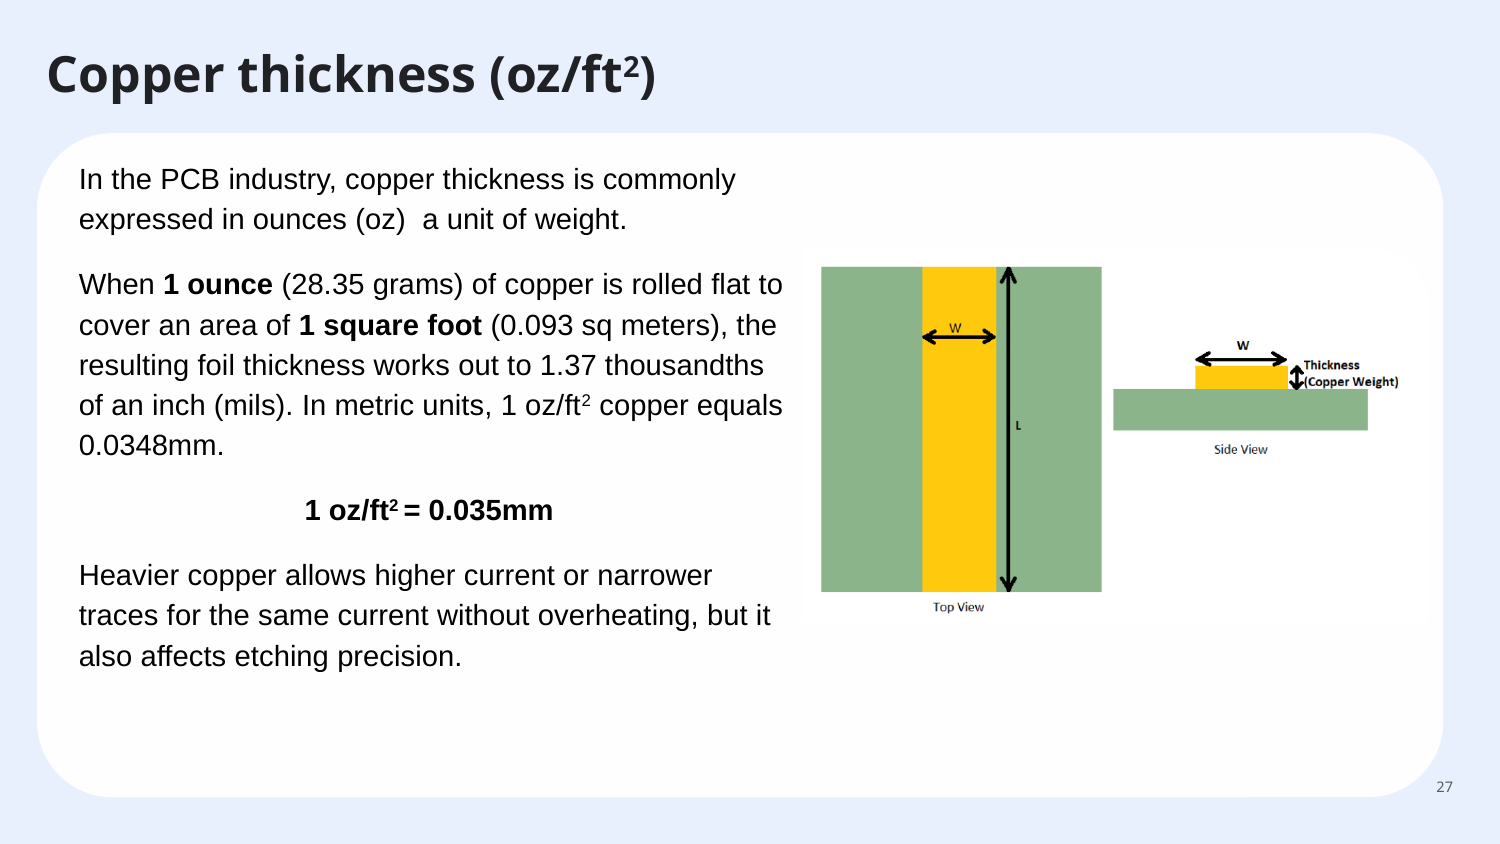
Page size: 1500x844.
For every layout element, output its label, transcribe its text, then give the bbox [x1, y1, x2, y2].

text_box [37, 133, 1444, 798]
title Copper thickness (oz/ft2) [46, 21, 1095, 104]
picture [801, 246, 1430, 623]
list In the PCB industry, copper thickness is commonly expressed in ounces (oz) a unit of weight. When 1 ounce (28.35 grams) of copper is rolled flat to cover an area of 1 square foot (0.093 sq meters), the resulting foil thickness works out to 1.37 thousandths of an inch (mils). In metric units, 1 oz/ft2 copper equals 0.0348mm. 1 oz/ft2 = 0.035mm Heavier copper allows higher current or narrower traces for the same current without overheating, but it also affects etching precision. [78, 155, 785, 766]
slide_number ‹#› [1403, 765, 1453, 799]
